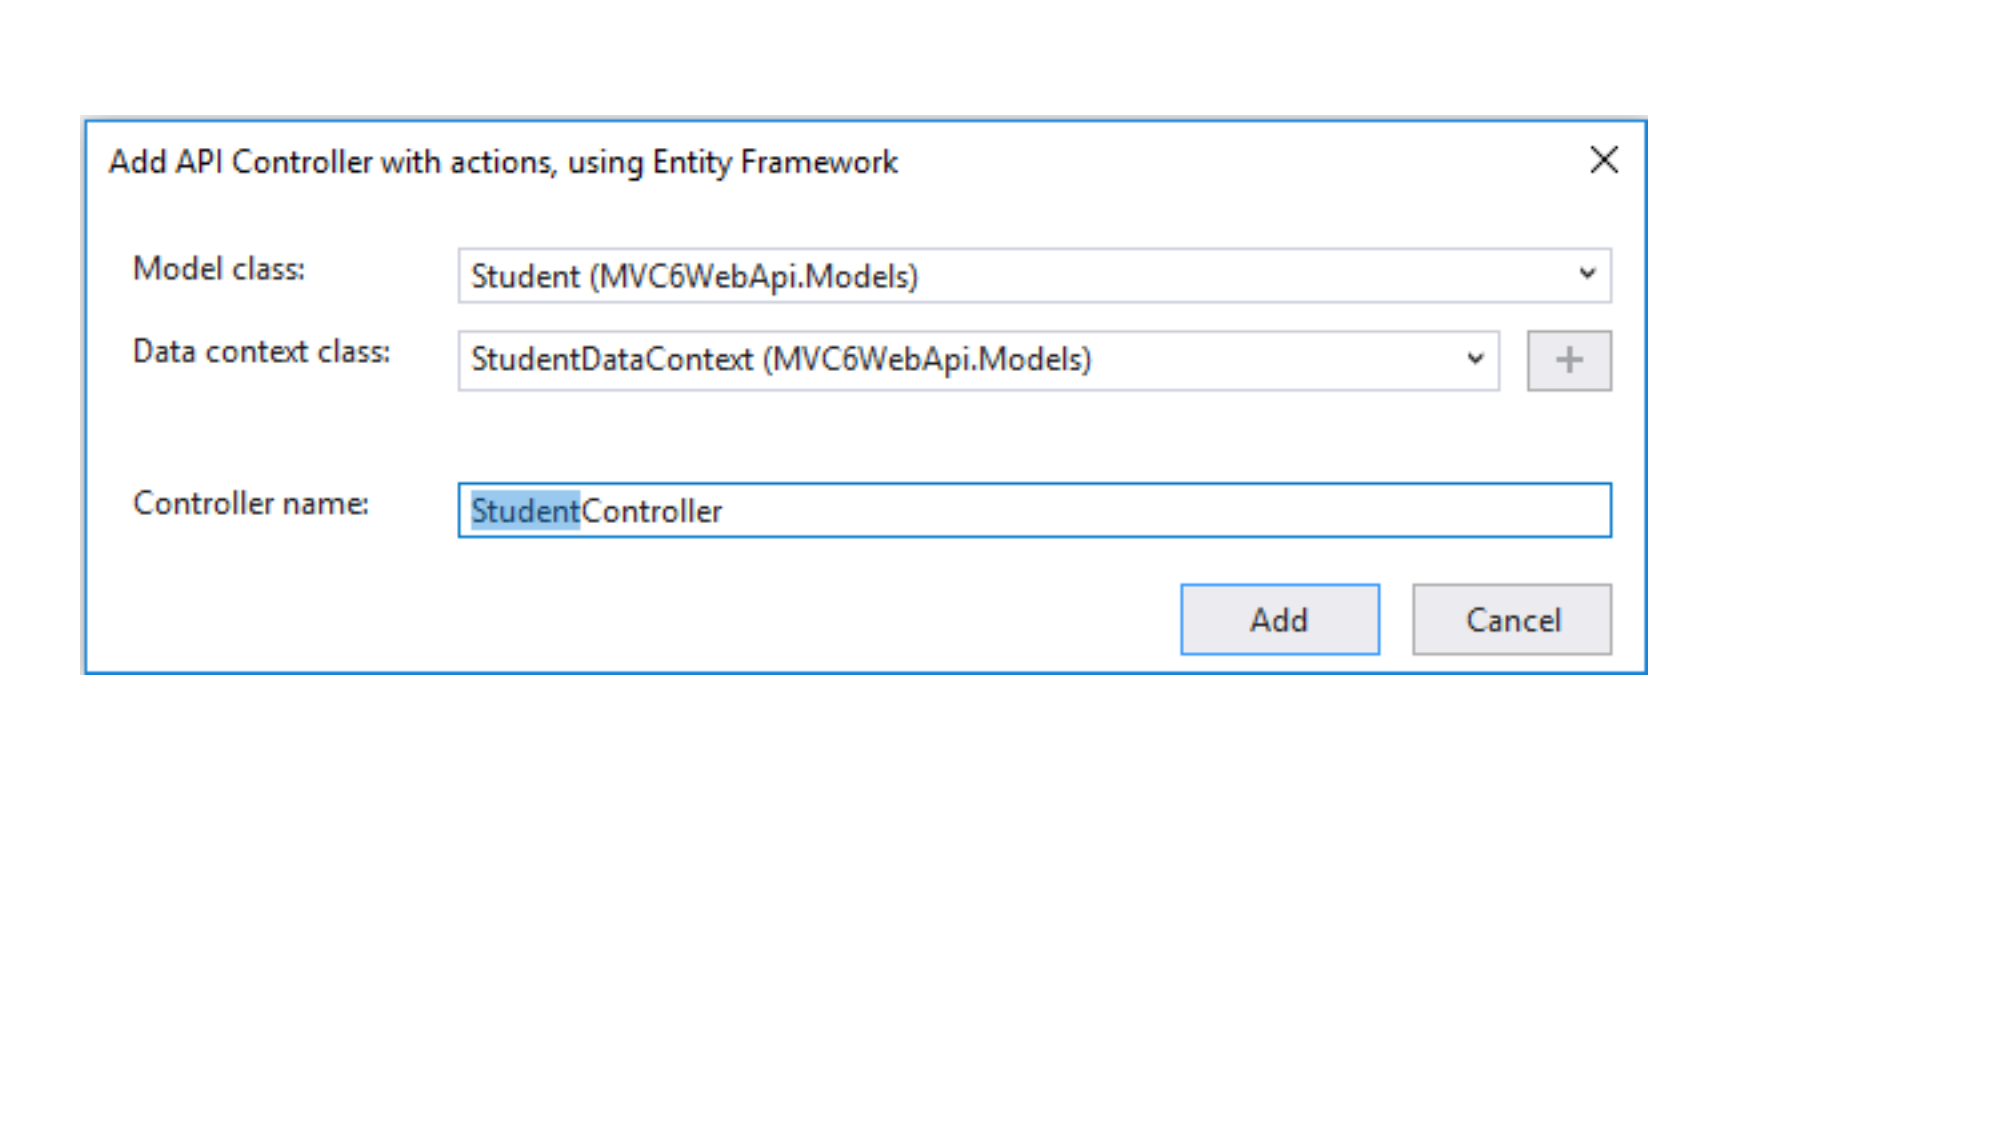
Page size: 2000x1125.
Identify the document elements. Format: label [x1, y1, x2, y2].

picture [80, 115, 1648, 676]
